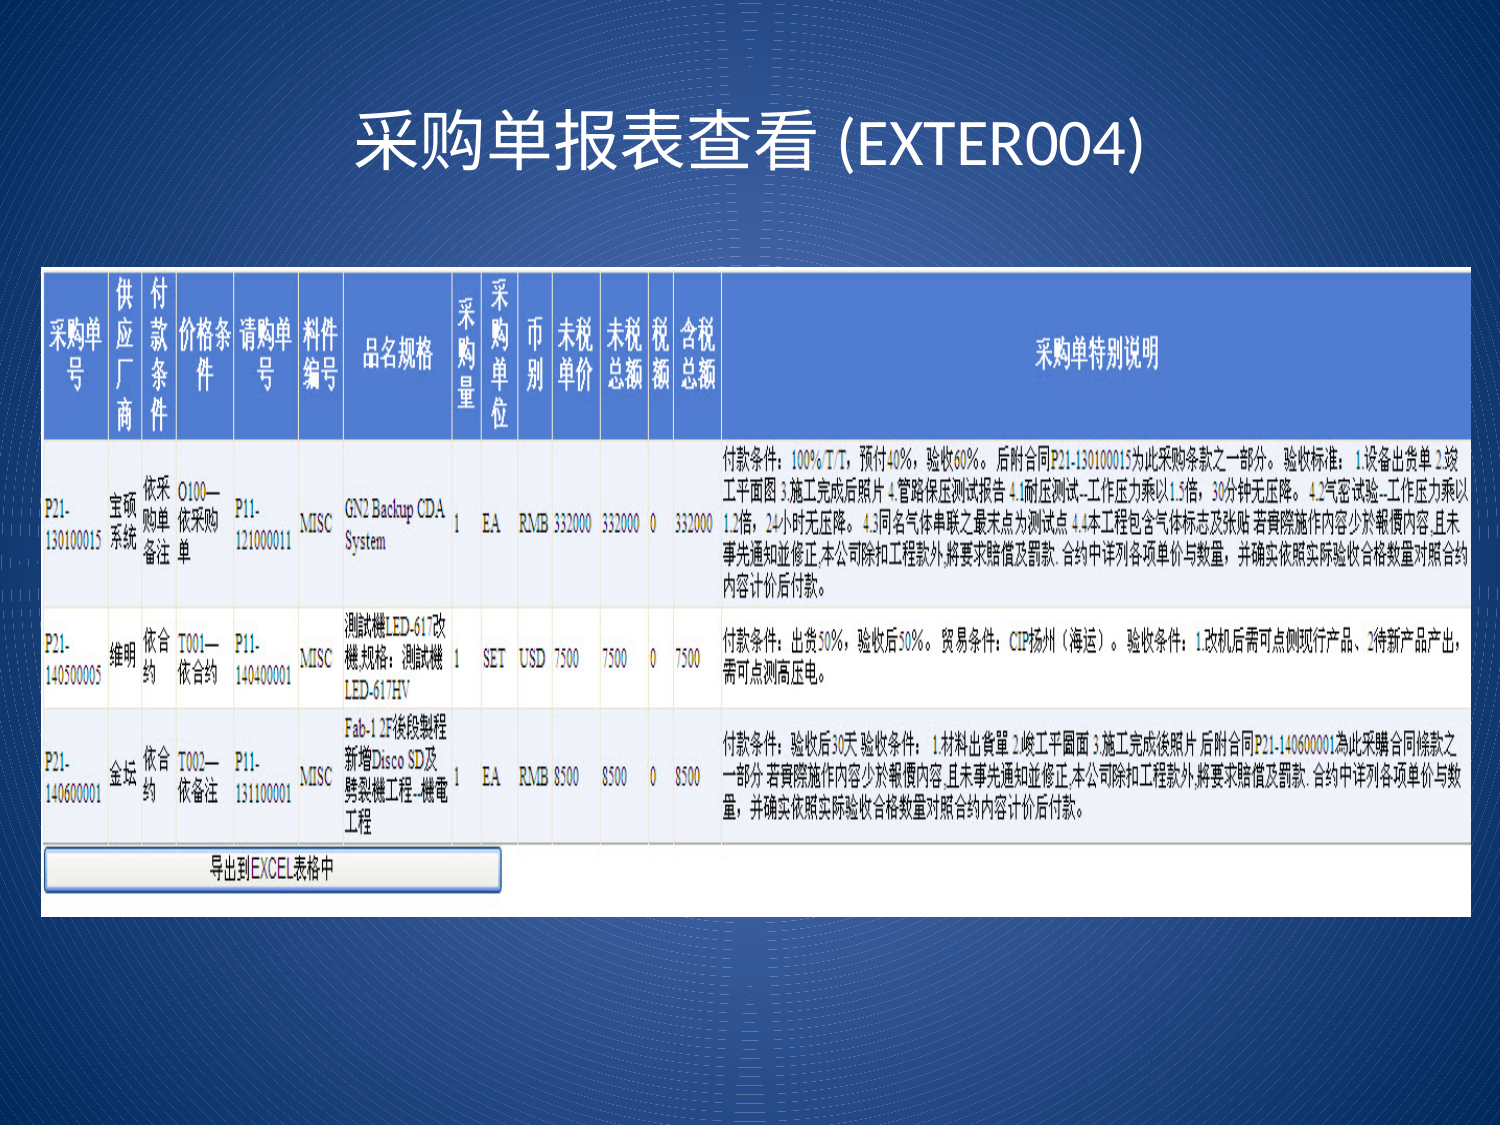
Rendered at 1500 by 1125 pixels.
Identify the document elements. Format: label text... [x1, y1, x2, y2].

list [41, 266, 1471, 918]
title 采购单报表查看(EXTER004) [75, 45, 1425, 233]
